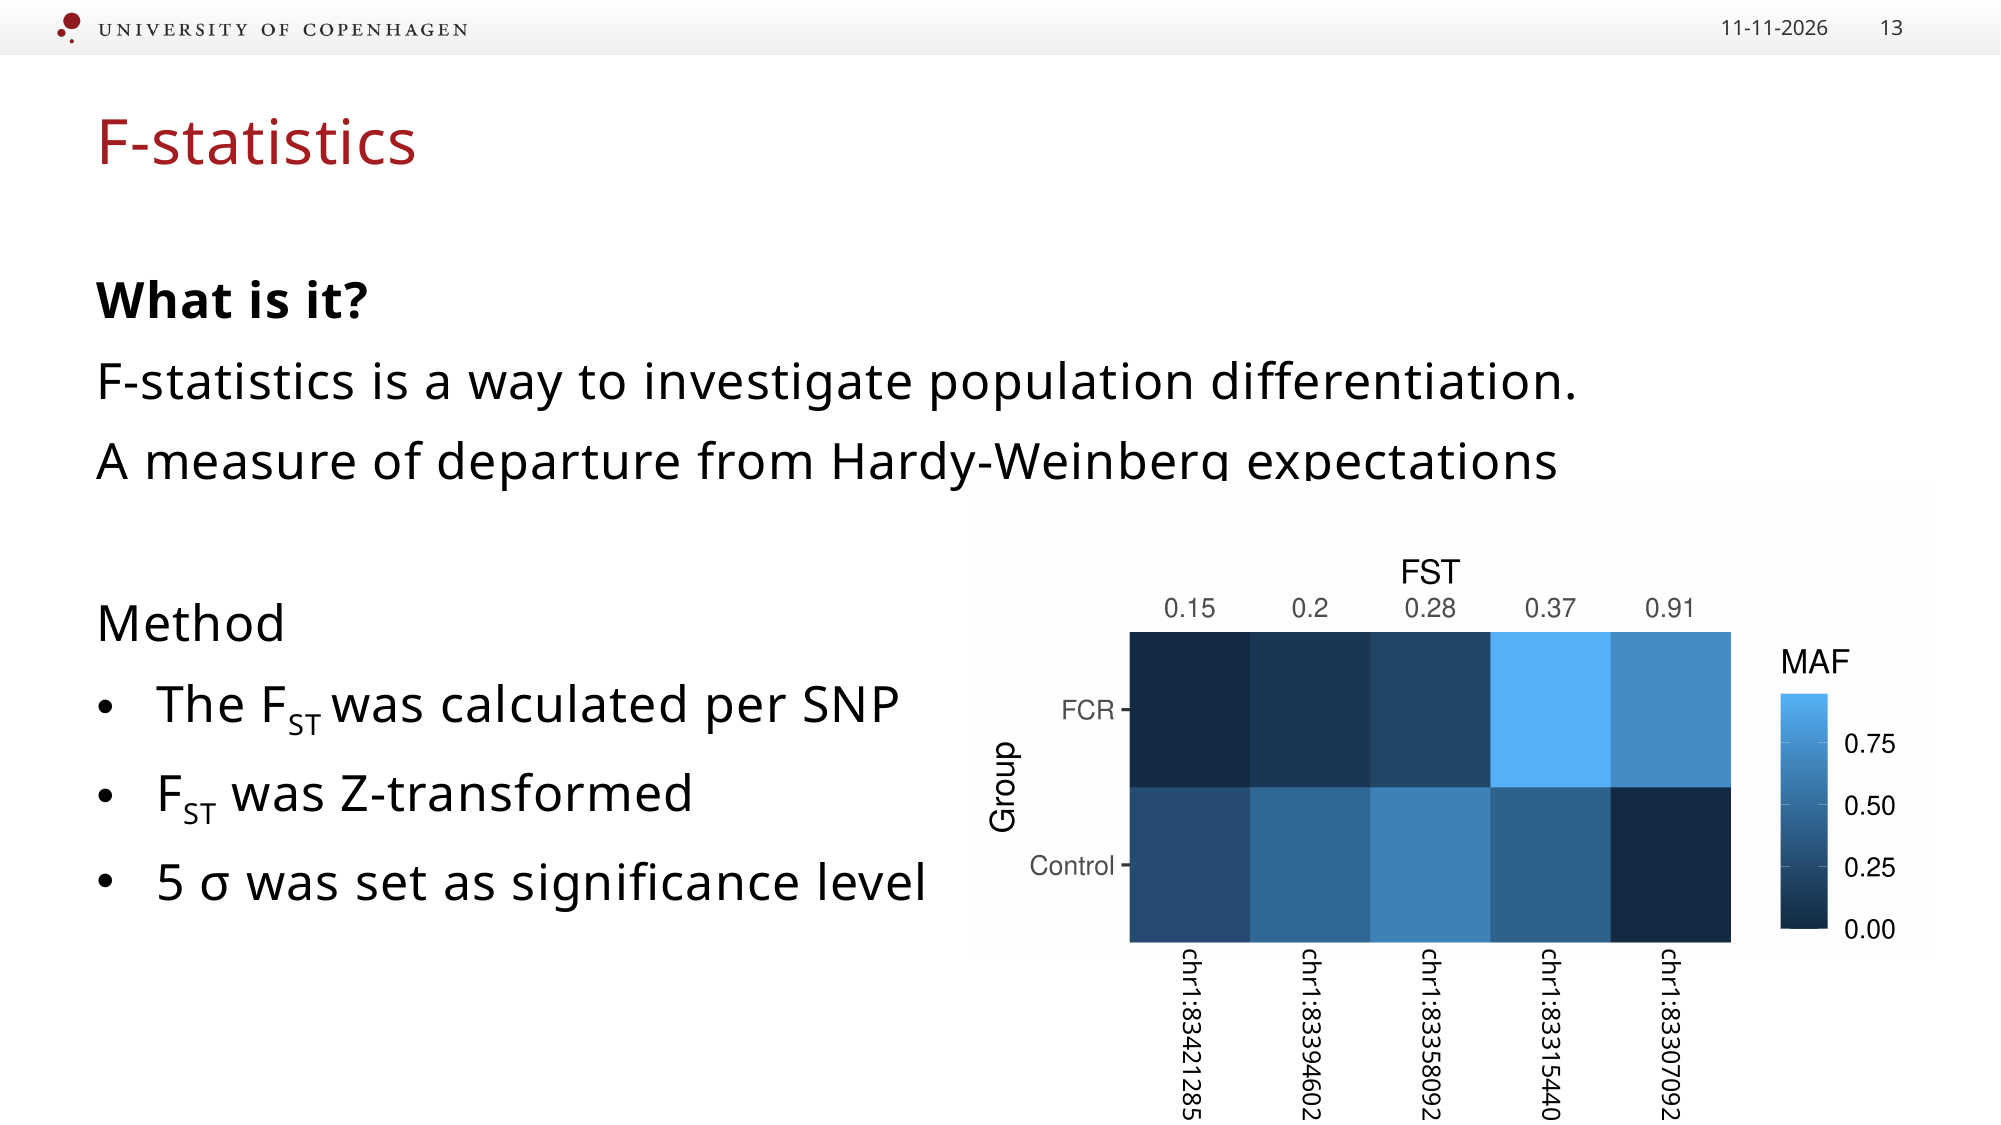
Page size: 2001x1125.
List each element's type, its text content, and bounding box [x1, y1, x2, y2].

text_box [973, 480, 1930, 1125]
title F-statistics [96, 101, 1904, 244]
list What is it? F-statistics is a way to investigate population differentiation. A measure of departure from Hardy-Weinberg expectations Method The FST was calculated per SNP FST was Z-transformed 5 σ was set as significance level [96, 268, 1904, 1036]
slide_number 13 [1840, 14, 1904, 43]
picture [92, 15, 475, 42]
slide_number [1694, 14, 1829, 43]
